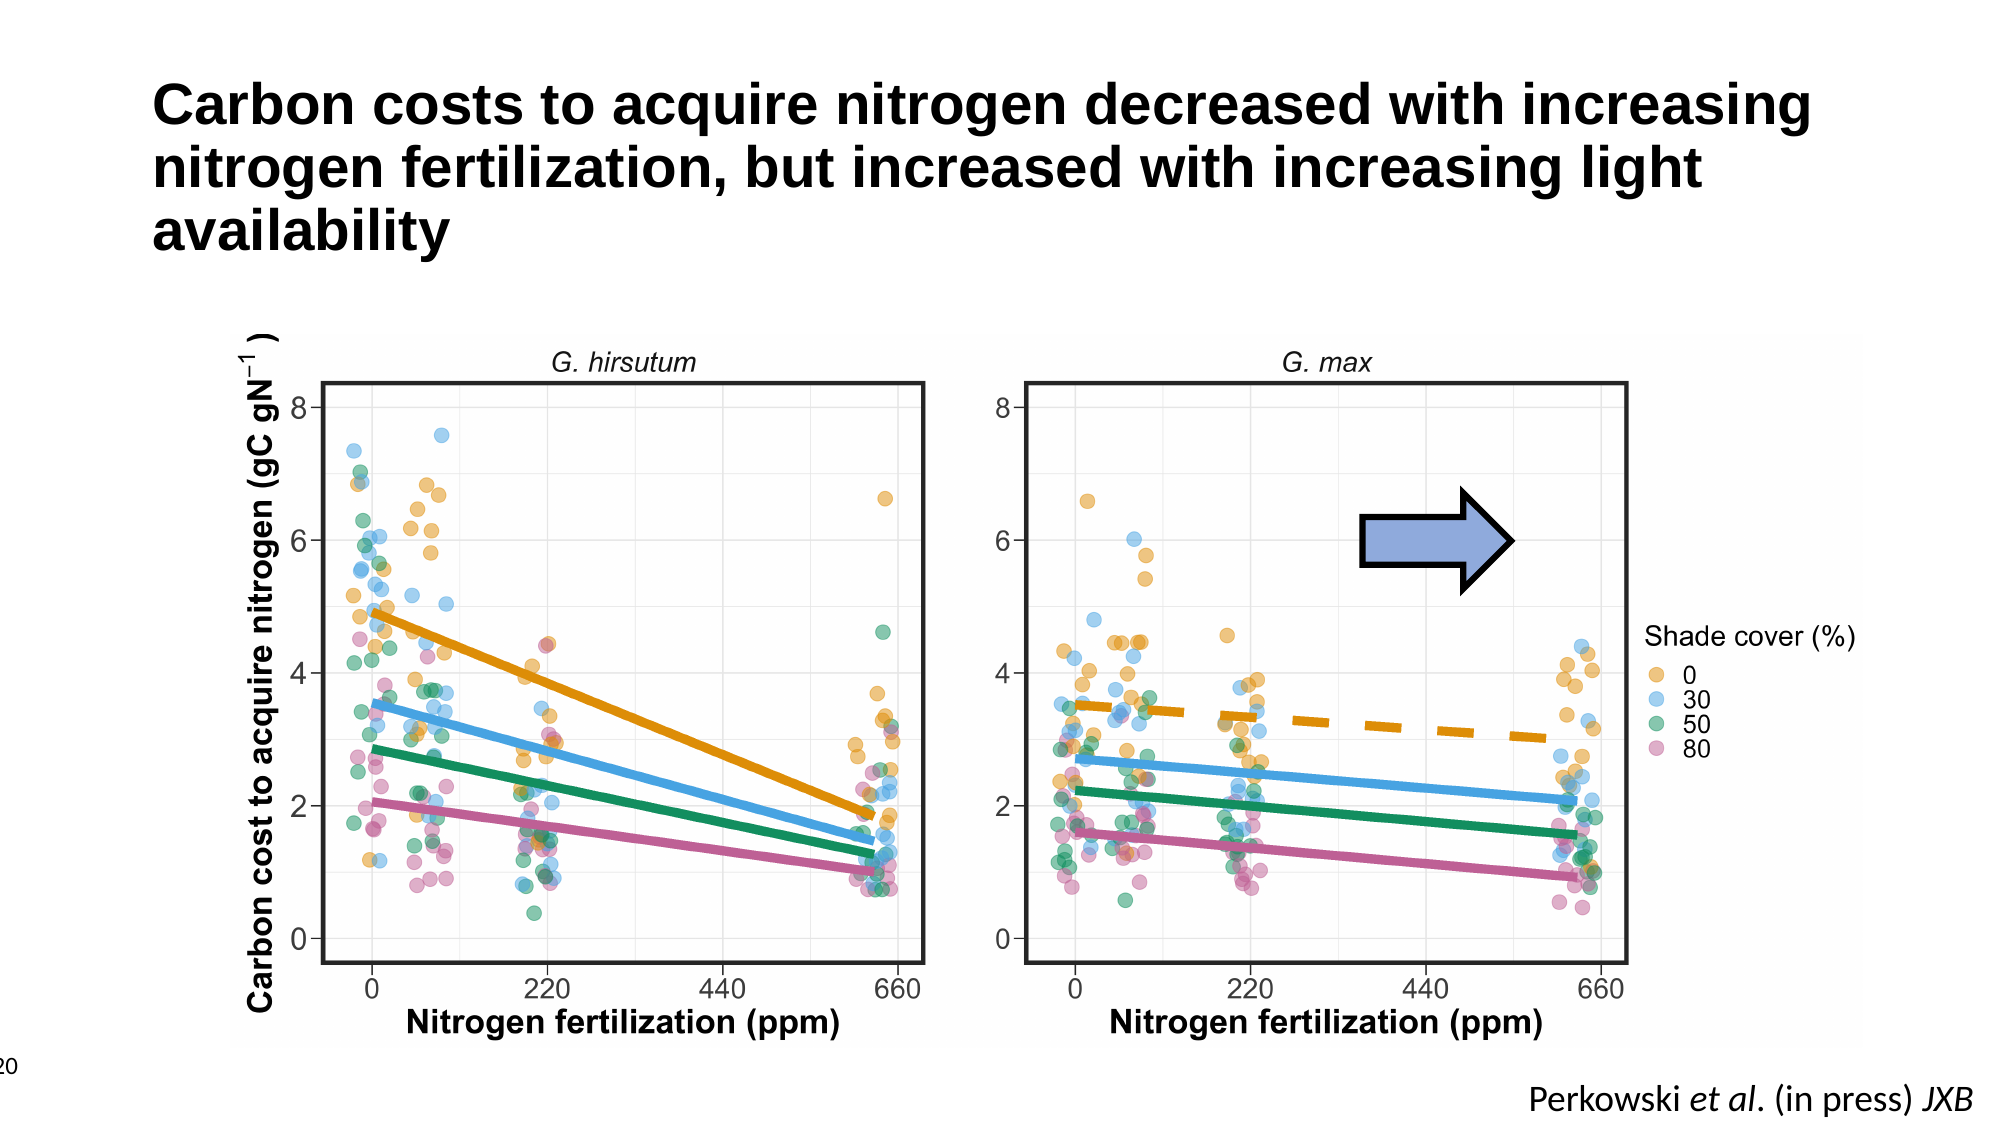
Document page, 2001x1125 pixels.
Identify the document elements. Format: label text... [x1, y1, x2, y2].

text_box Perkowski et al. (in press) JXB [1513, 1066, 1998, 1125]
text_box 20 [0, 1042, 114, 1088]
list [230, 334, 1863, 1048]
title Carbon costs to acquire nitrogen decreased with increasing nitrogen fertilization, but increased with increasing light availability [137, 59, 1863, 278]
